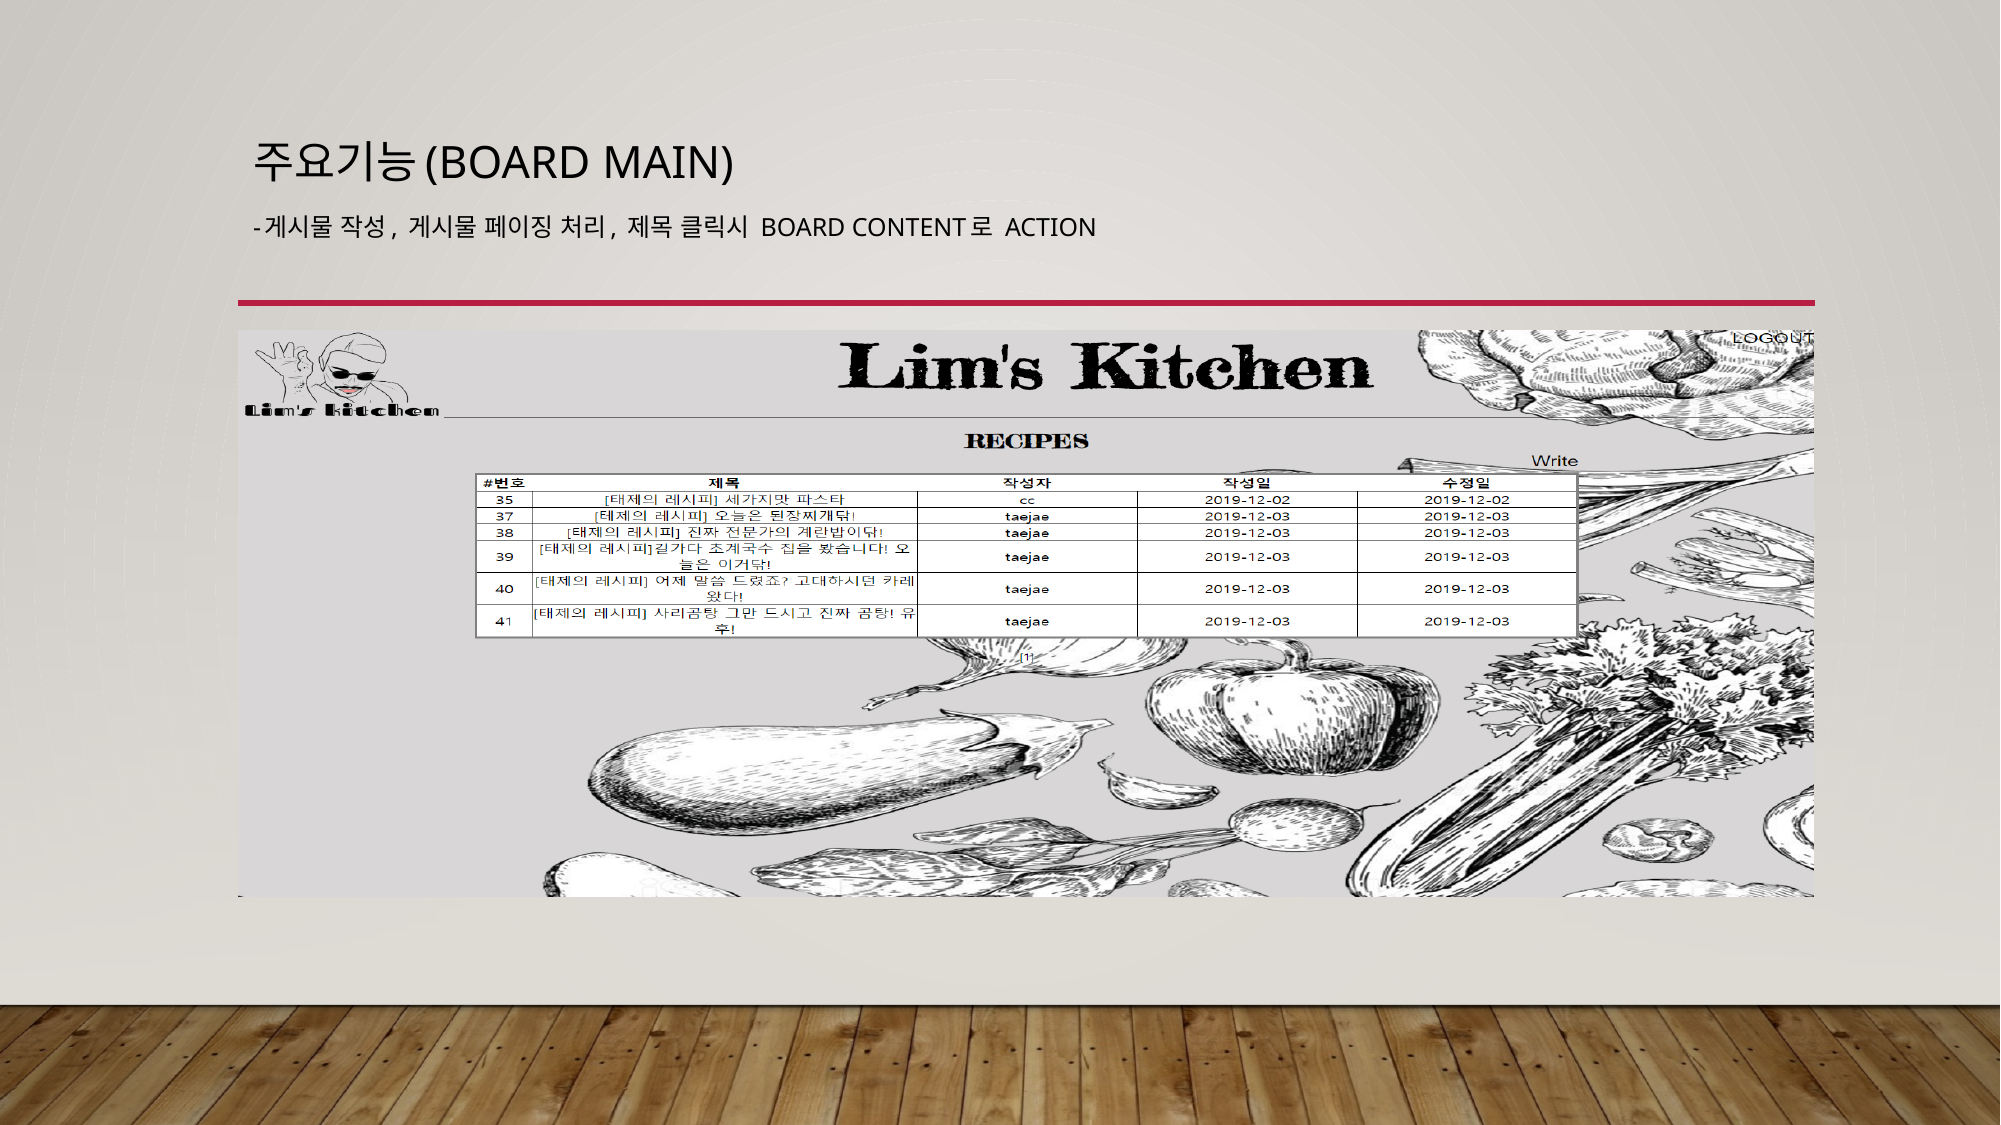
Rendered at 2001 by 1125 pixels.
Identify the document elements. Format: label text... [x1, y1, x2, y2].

title 주요기능(board main) -게시물 작성, 게시물 페이징 처리, 제목 클릭시 board content로 action [238, 131, 1814, 305]
picture [0, 1005, 2000, 1125]
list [237, 330, 1814, 897]
